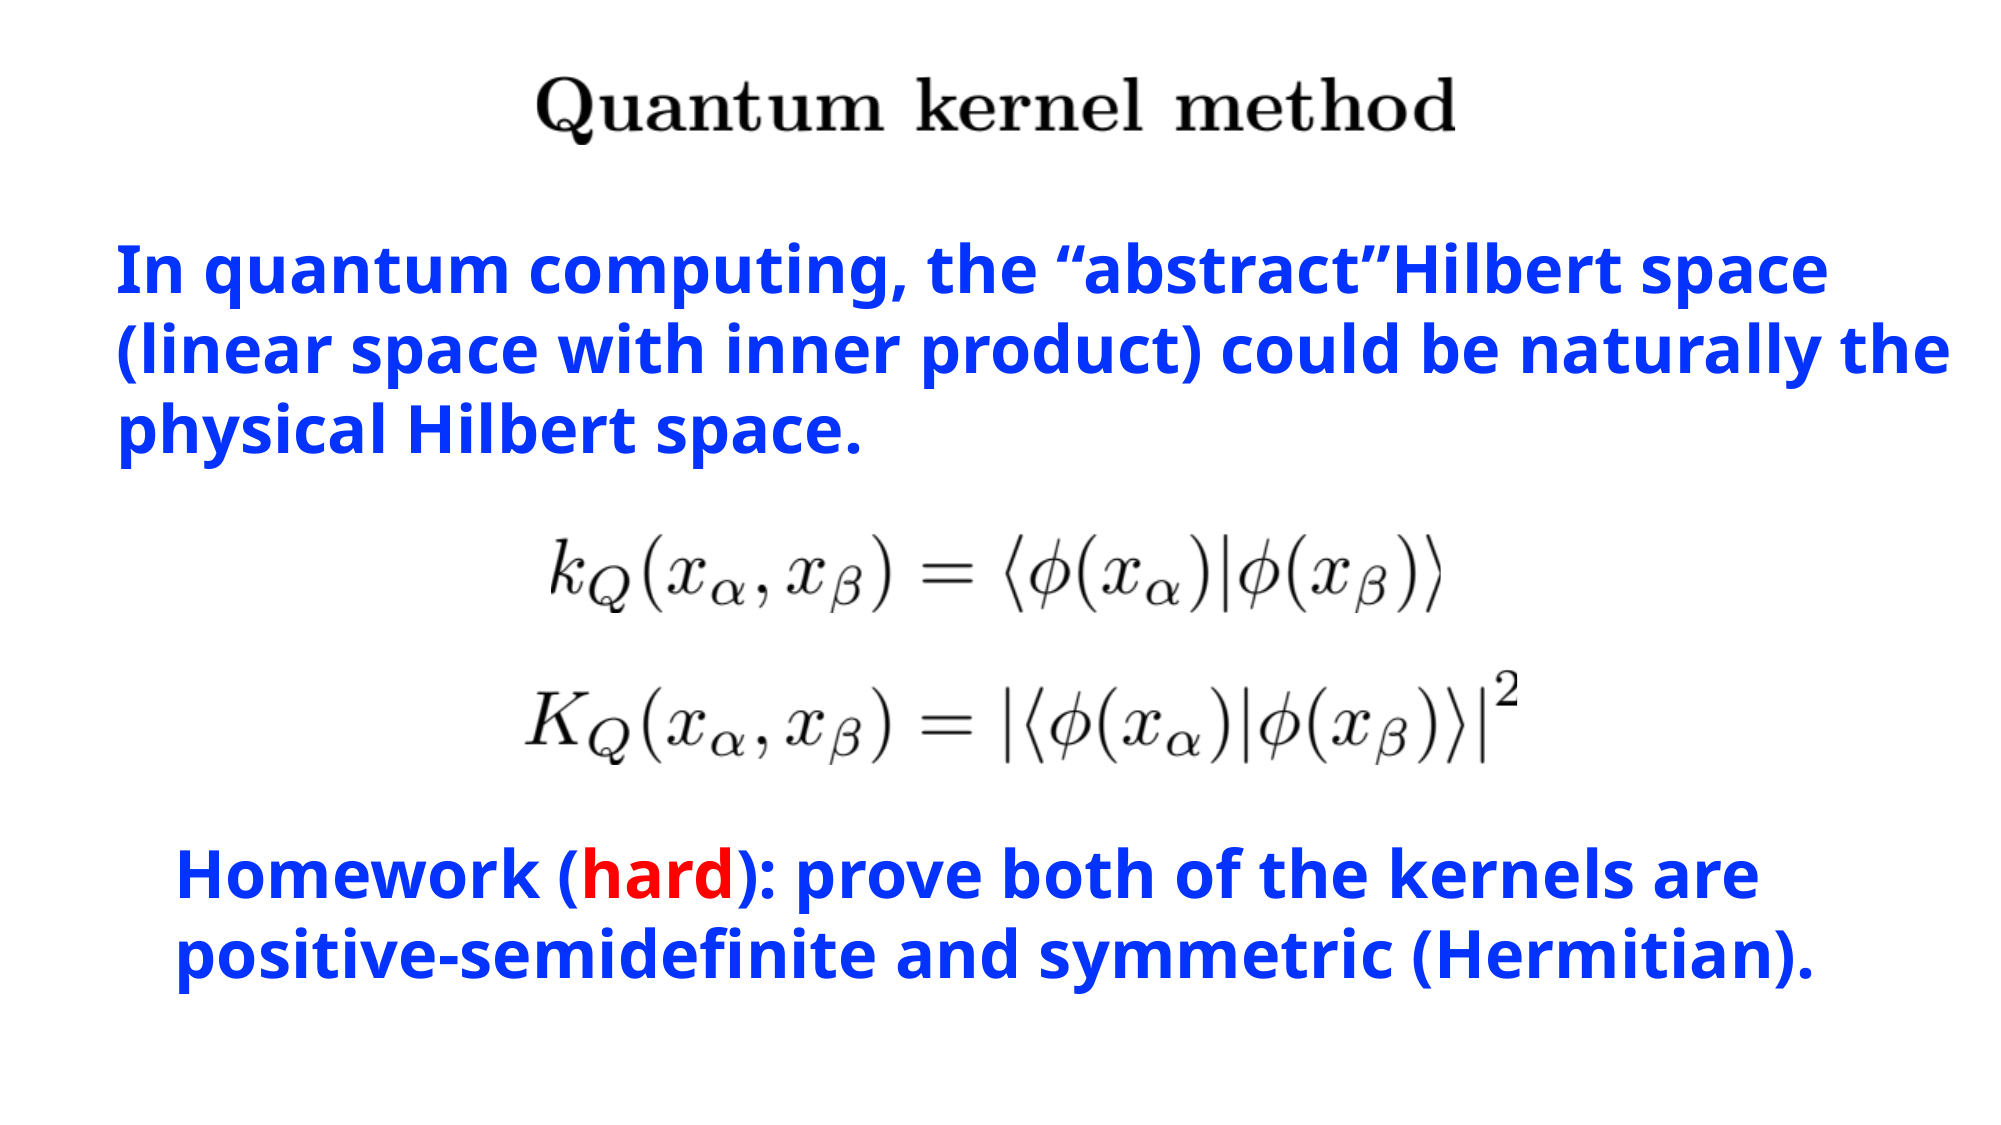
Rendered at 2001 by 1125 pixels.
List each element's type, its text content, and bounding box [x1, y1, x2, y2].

picture [523, 669, 1518, 765]
text_box Homework (hard): prove both of the kernels are positive-semidefinite and symmetric (Hermitian). [160, 824, 1832, 1000]
picture [551, 533, 1441, 613]
text_box In quantum computing, the “abstract”Hilbert space (linear space with inner product) could be naturally the physical Hilbert space. [101, 219, 1969, 475]
picture [536, 75, 1456, 145]
